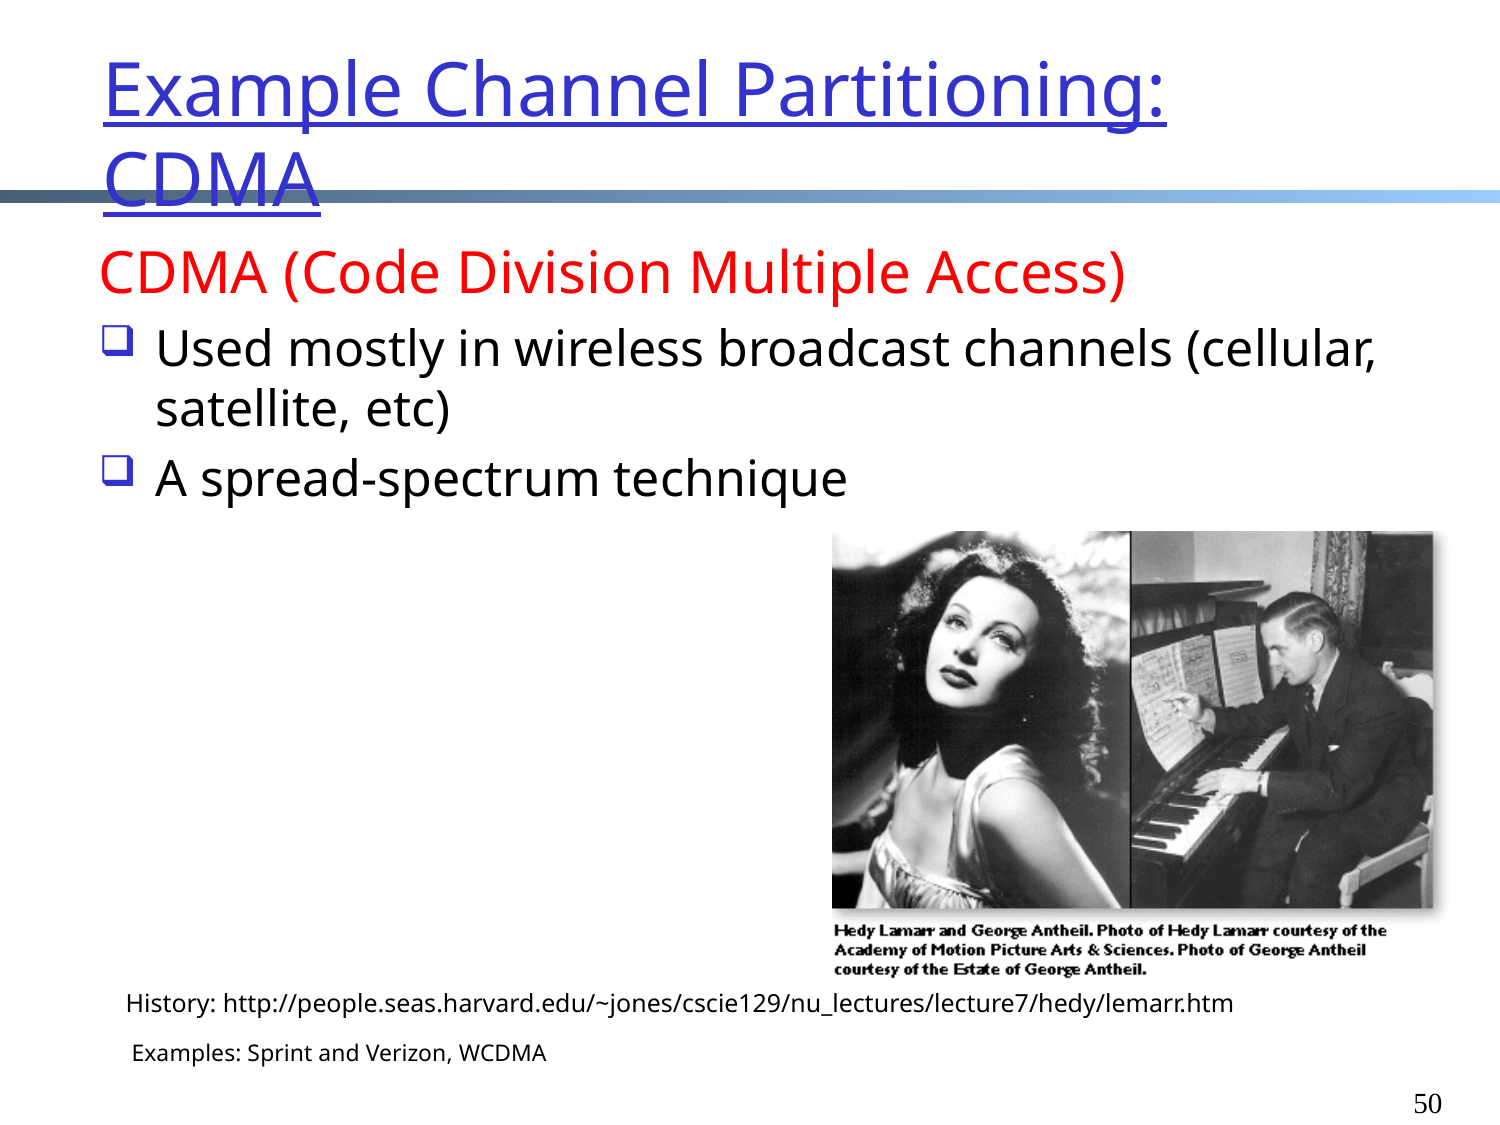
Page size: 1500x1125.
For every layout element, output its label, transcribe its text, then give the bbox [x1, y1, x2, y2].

text_box Examples: Sprint and Verizon, WCDMA [116, 1030, 563, 1074]
title Example Channel Partitioning: CDMA [87, 37, 1404, 219]
list CDMA (Code Division Multiple Access) Used mostly in wireless broadcast channels (cellular, satellite, etc) A spread-spectrum technique [83, 219, 1421, 1078]
picture [832, 531, 1451, 983]
text_box History: http://people.seas.harvard.edu/~jones/cscie129/nu_lectures/lecture7/hedy/lemarr.htm [110, 979, 1404, 1025]
slide_number 50 [1387, 1076, 1459, 1125]
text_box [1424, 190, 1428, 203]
